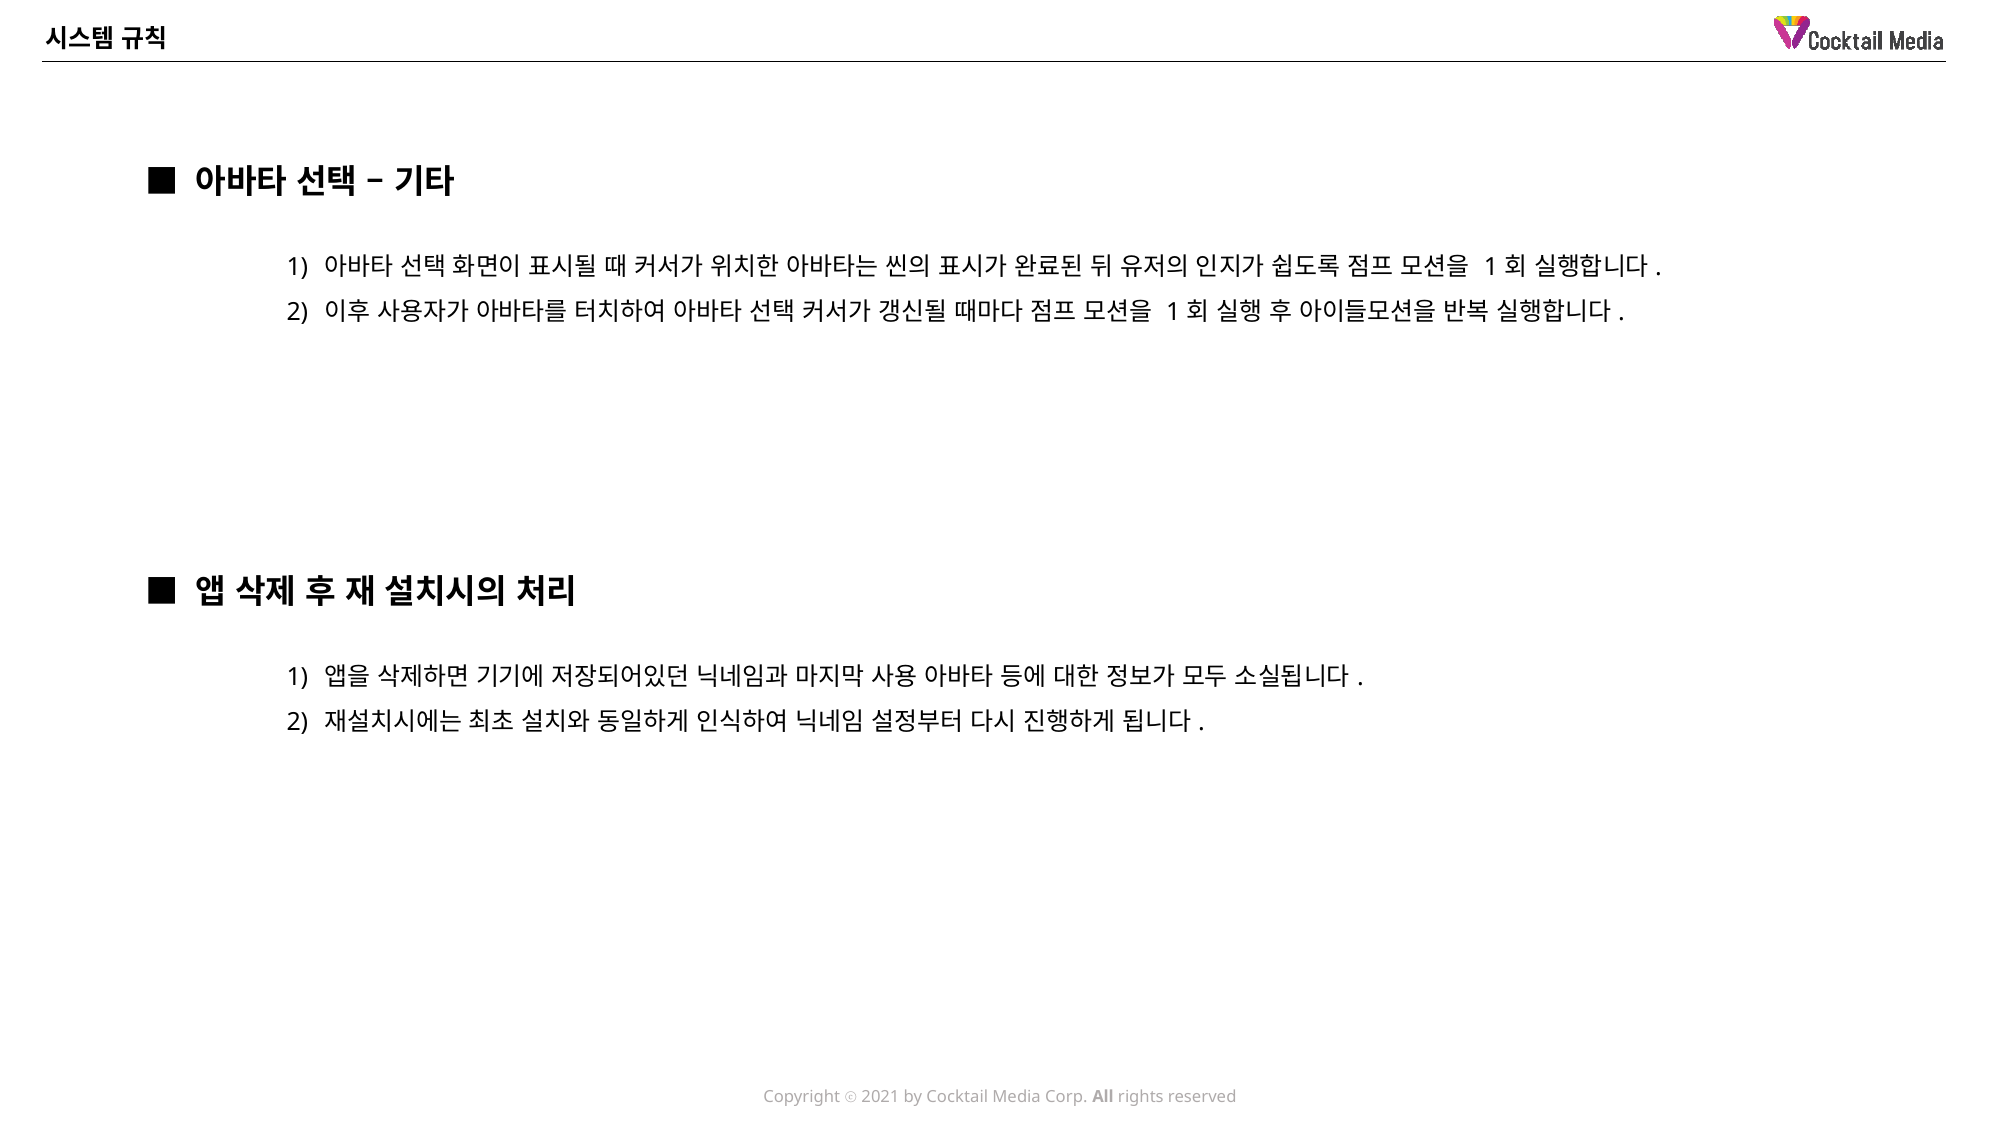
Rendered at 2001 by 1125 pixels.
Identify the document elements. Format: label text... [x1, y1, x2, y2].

text_box ■ 앱 삭제 후 재 설치시의 처리 [130, 562, 1009, 618]
text_box Copyright ⓒ 2021 by Cocktail Media Corp. All rights reserved [725, 1065, 1275, 1125]
text_box 아바타 선택 화면이 표시될 때 커서가 위치한 아바타는 씬의 표시가 완료된 뒤 유저의 인지가 쉽도록 점프 모션을 1회 실행합니다. 이후 사용자가 아바타를 터치하여 아바타 선택 커서가 갱신될 때마다 점프 모션을 1회 실행 후 아이들모션을 반복 실행합니다. [271, 228, 1809, 333]
text_box ■ 아바타 선택 – 기타 [130, 152, 1009, 207]
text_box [1772, 13, 1946, 53]
text_box 시스템 규칙 [30, 15, 366, 60]
text_box 앱을 삭제하면 기기에 저장되어있던 닉네임과 마지막 사용 아바타 등에 대한 정보가 모두 소실됩니다. 재설치시에는 최초 설치와 동일하게 인식하여 닉네임 설정부터 다시 진행하게 됩니다. [271, 638, 1809, 743]
